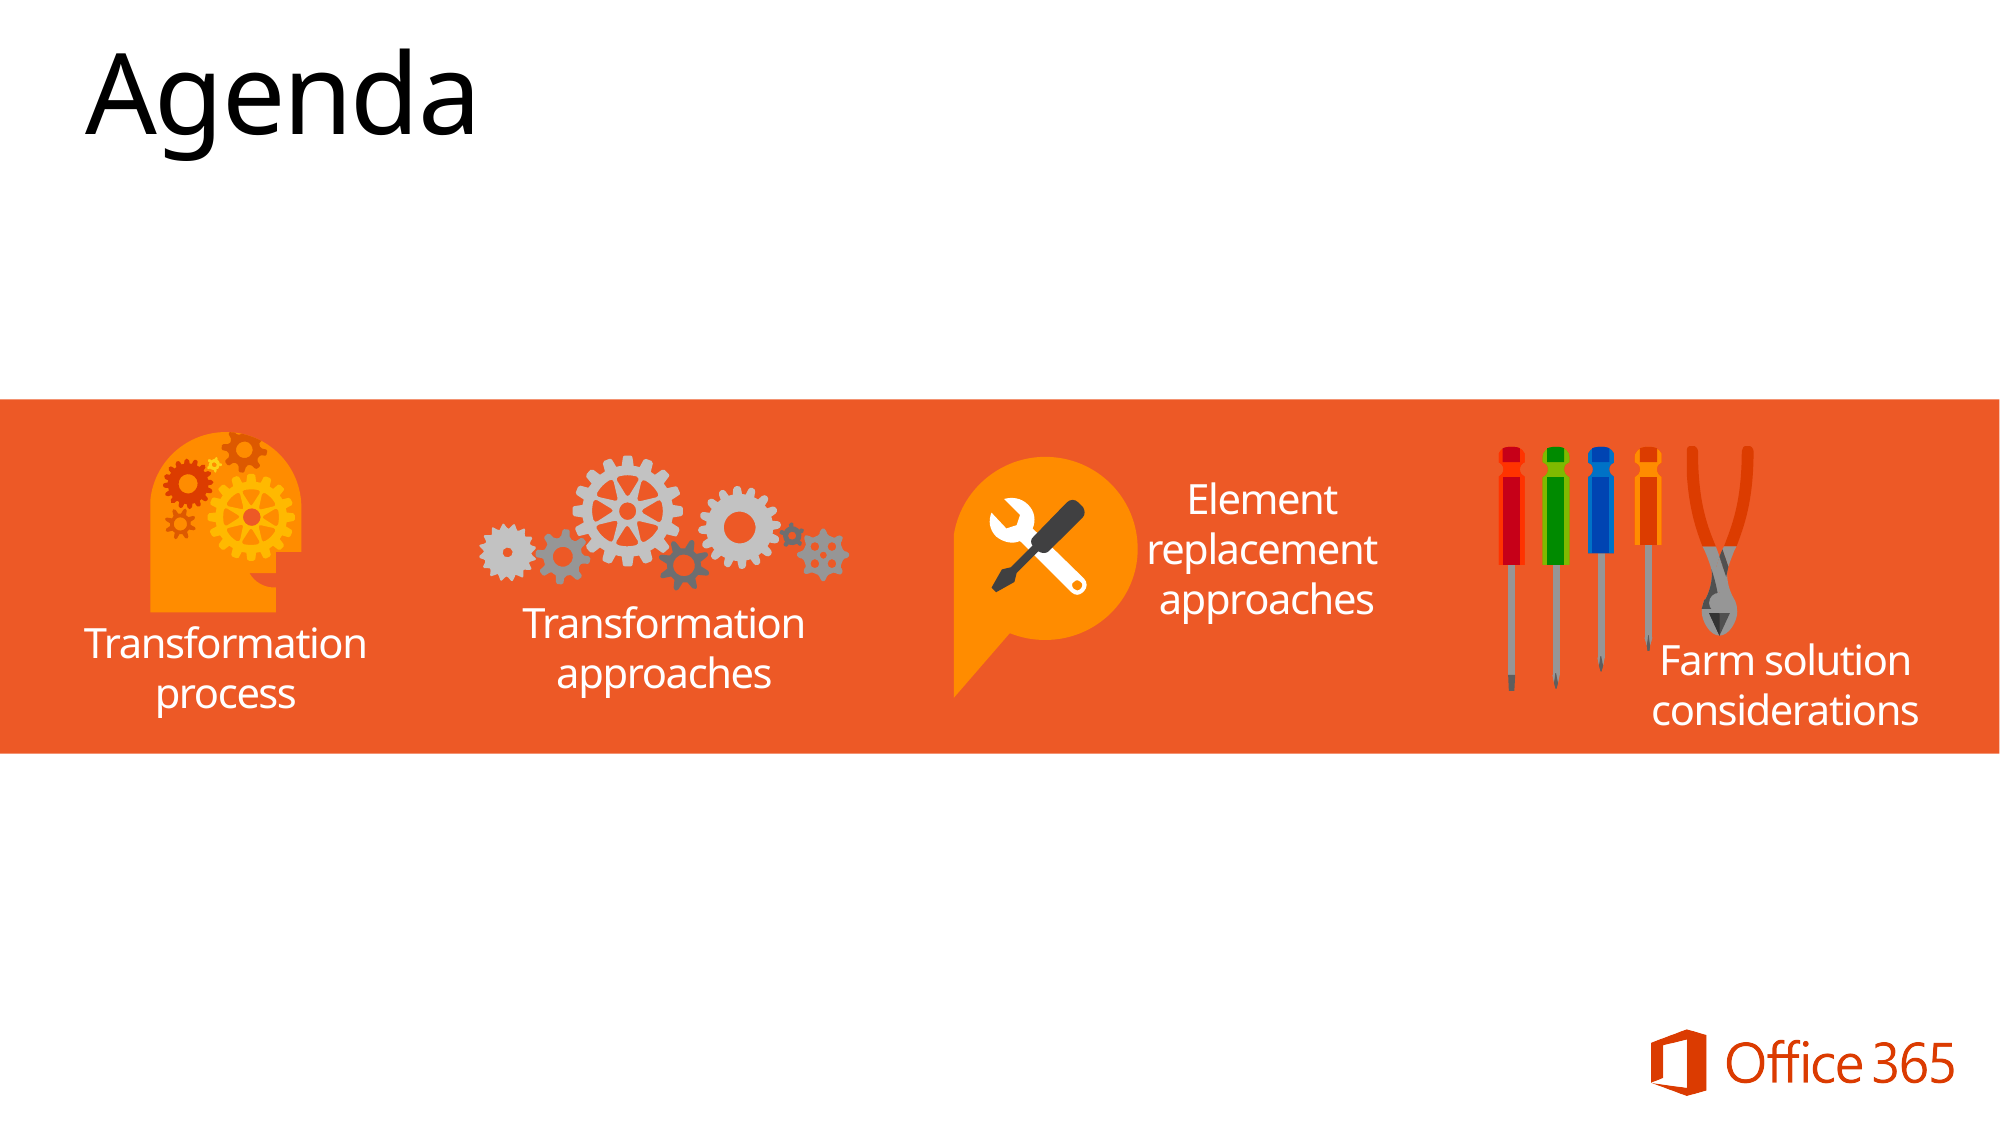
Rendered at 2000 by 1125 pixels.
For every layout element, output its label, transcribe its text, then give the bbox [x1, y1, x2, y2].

picture [1622, 1000, 1981, 1125]
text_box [96, 426, 356, 719]
text_box [0, 399, 2000, 754]
title Agenda [85, 37, 1914, 161]
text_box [1498, 445, 1911, 735]
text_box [953, 455, 1380, 699]
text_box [478, 454, 850, 699]
